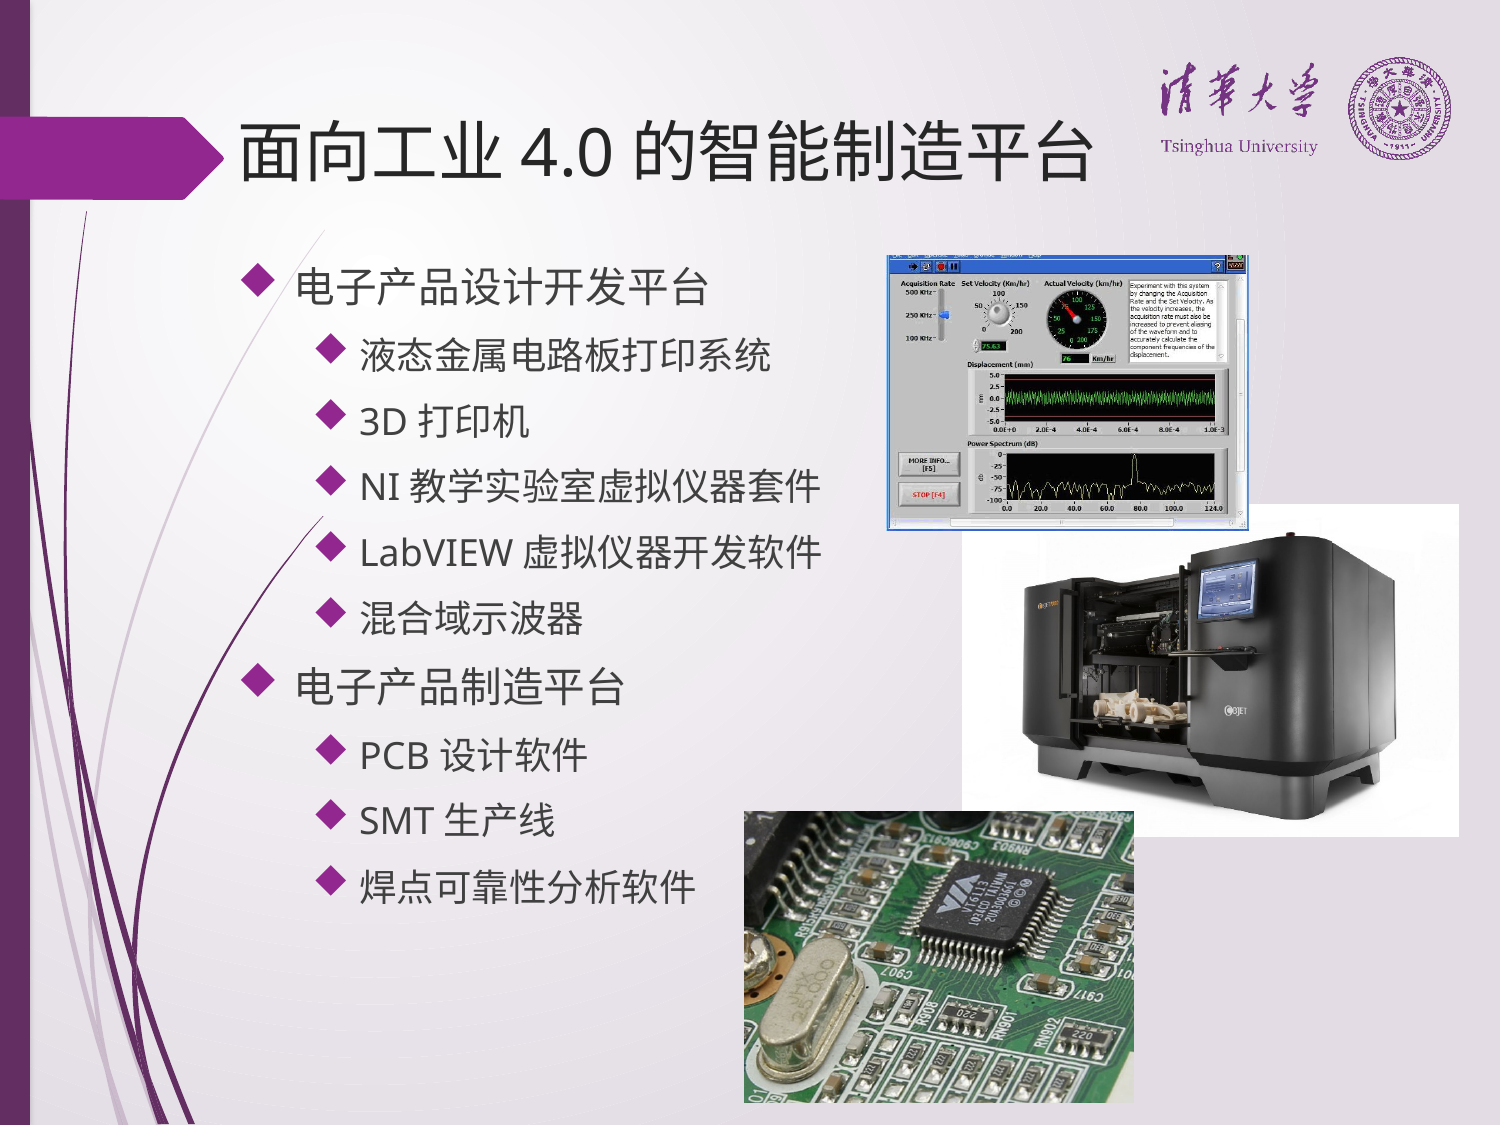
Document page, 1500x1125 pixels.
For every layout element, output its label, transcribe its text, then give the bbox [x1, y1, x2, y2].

title 面向工业4.0的智能制造平台 [222, 102, 1400, 239]
picture [1348, 57, 1451, 160]
list 电子产品设计开发平台 液态金属电路板打印系统 3D打印机 NI教学实验室虚拟仪器套件 LabVIEW虚拟仪器开发软件 混合域示波器 电子产品制造平台 PCB设计软件 SMT生产线 焊点可靠性分析软件 [222, 253, 1400, 970]
picture [744, 255, 1459, 1103]
picture [1161, 62, 1318, 102]
